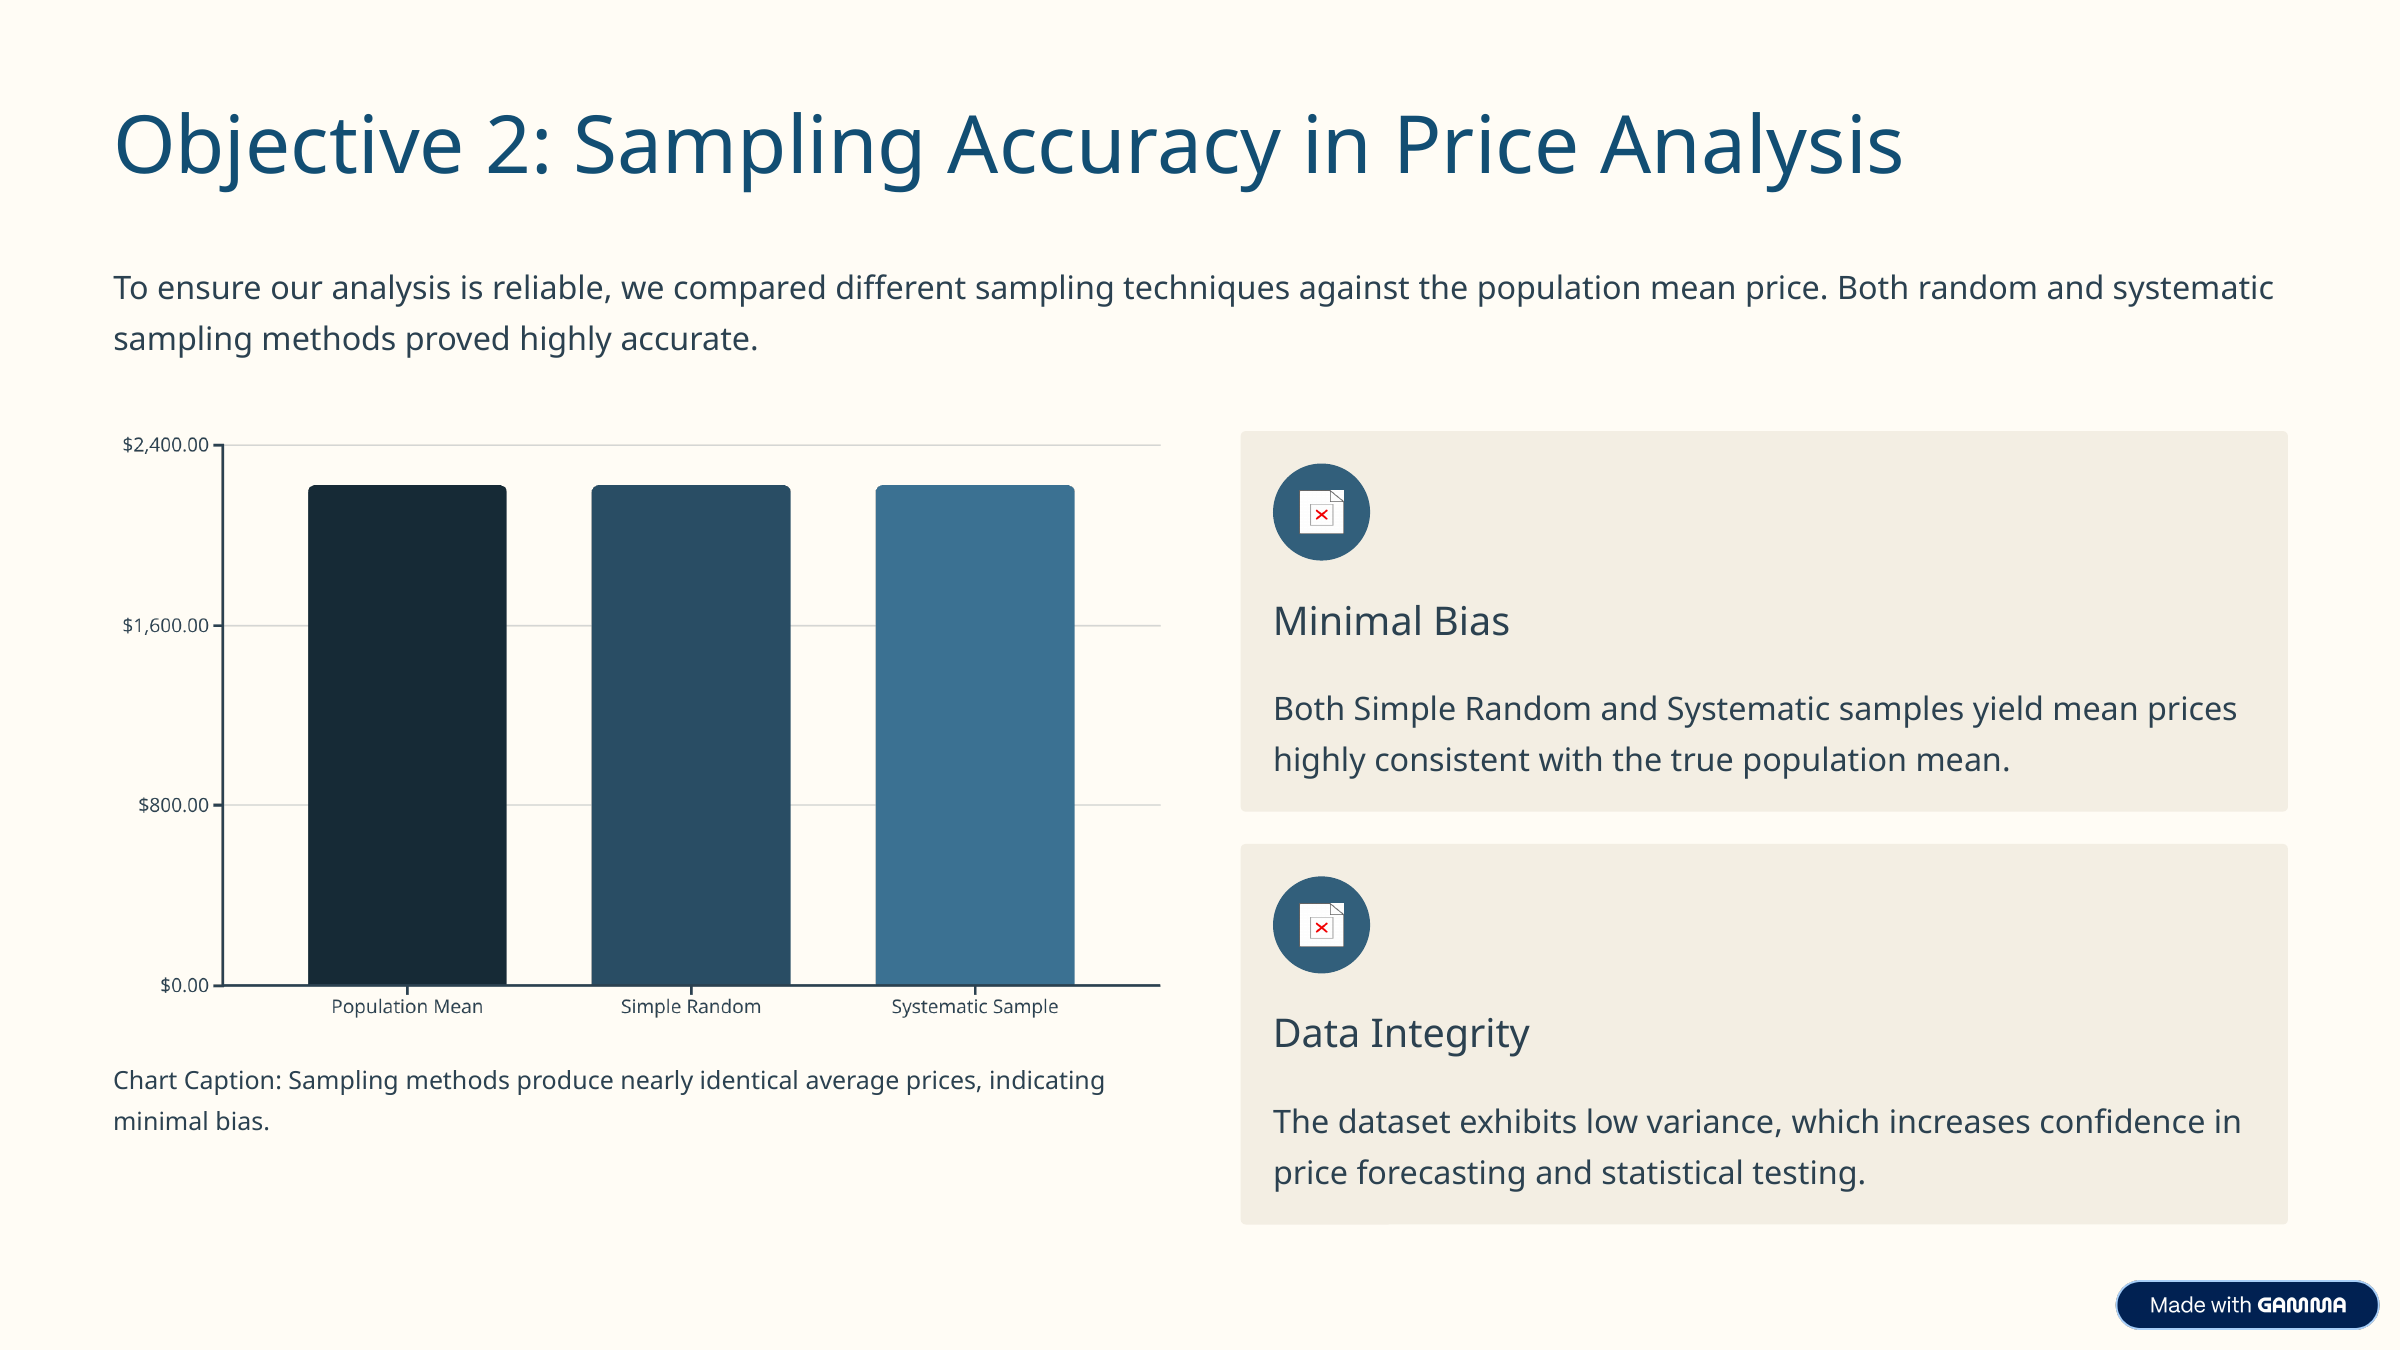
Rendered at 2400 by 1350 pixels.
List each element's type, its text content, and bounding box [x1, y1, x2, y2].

text_box Minimal Bias [1272, 592, 1678, 644]
picture [1299, 490, 1344, 534]
text_box [1240, 431, 2288, 812]
text_box Objective 2: Sampling Accuracy in Price Analysis [113, 88, 1963, 190]
text_box The dataset exhibits low variance, which increases confidence in price forecasting and statistical testing. [1273, 1088, 2256, 1193]
text_box Data Integrity [1272, 1005, 1678, 1057]
picture [1299, 902, 1344, 947]
picture [2106, 1271, 2389, 1339]
text_box [1272, 463, 1371, 561]
text_box [1272, 876, 1371, 974]
text_box Chart Caption: Sampling methods produce nearly identical average prices, indicating minimal bias. [113, 1053, 1161, 1137]
text_box Both Simple Random and Systematic samples yield mean prices highly consistent with the true population mean. [1273, 675, 2256, 780]
picture [113, 431, 1161, 1018]
text_box [1240, 843, 2288, 1225]
text_box To ensure our analysis is reliable, we compared different sampling techniques against the population mean price. Both random and systematic sampling methods proved highly accurate. [113, 254, 2287, 359]
